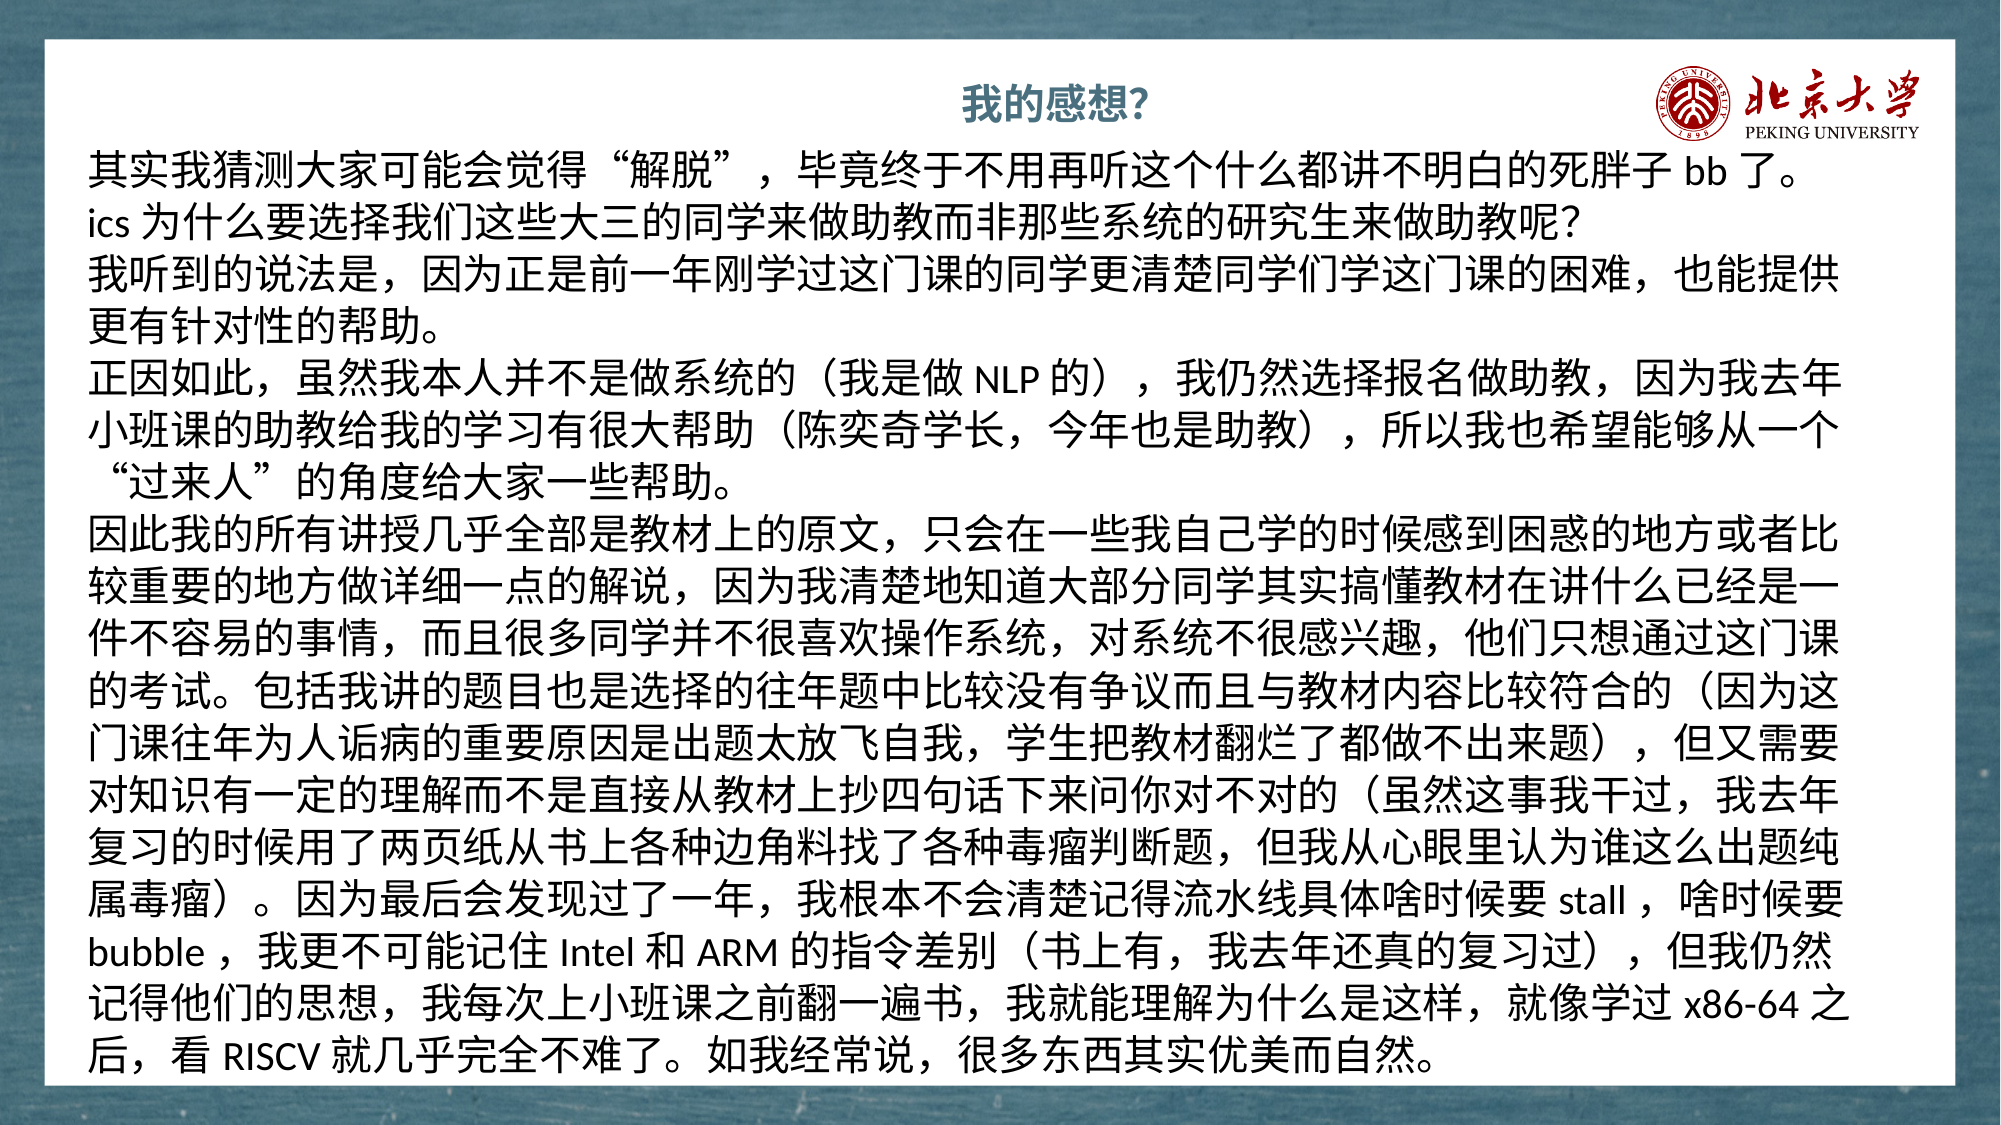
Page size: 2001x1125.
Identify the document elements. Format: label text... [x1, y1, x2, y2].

picture [0, 0, 2001, 1125]
text_box [44, 38, 1956, 1087]
text_box 其实我猜测大家可能会觉得“解脱”，毕竟终于不用再听这个什么都讲不明白的死胖子bb了。 ics为什么要选择我们这些大三的同学来做助教而非那些系统的研究生来做助教呢？ 我听到的说法是，因为正是前一年刚学过这门课的同学更清楚同学们学这门课的困难，也能提供更有针对性的帮助。 正因如此，虽然我本人并不是做系统的（我是做NLP的），我仍然选择报名做助教，因为我去年小班课的助教给我的学习有很大帮助（陈奕奇学长，今年也是助教），所以我也希望能够从一个“过来人”的角度给大家一些帮助。 因此我的所有讲授几乎全部是教材上的原文，只会在一些我自己学的时候感到困惑的地方或者比较重要的地方做详细一点的解说，因为我清楚地知道大部分同学其实搞懂教材在讲什么已经是一件不容易的事情，而且很多同学并不很喜欢操作系统，对系统不很感兴趣，他们只想通过这门课的考试。包括我讲的题目也是选择的往年题中比较没有争议而且与教材内容比较符合的（因为这门课往年为人诟病的重要原因是出题太放飞自我，学生把教材翻烂了都做不出来题），但又需要对知识有一定的理解而不是直接从教材上抄四句话下来问你对不对的（虽然这事我干过，我去年复习的时候用了两页纸从书上各种边角料找了各种毒瘤判断题，但我从心眼里认为谁这么出题纯属毒瘤）。因为最后会发现过了一年，我根本不会清楚记得流水线具体啥时候要stall，啥时候要bubble，我更不可能记住Intel和ARM的指令差别（书上有，我去年还真的复习过），但我仍然记得他们的思想，我每次上小班课之前翻一遍书，我就能理解为什么是这样，就像学过x86-64之后，看RISCV就几乎完全不难了。如我经常说，很多东西其实优美而自然。 [72, 134, 1885, 1087]
text_box 我的感想？ [779, 70, 1353, 134]
